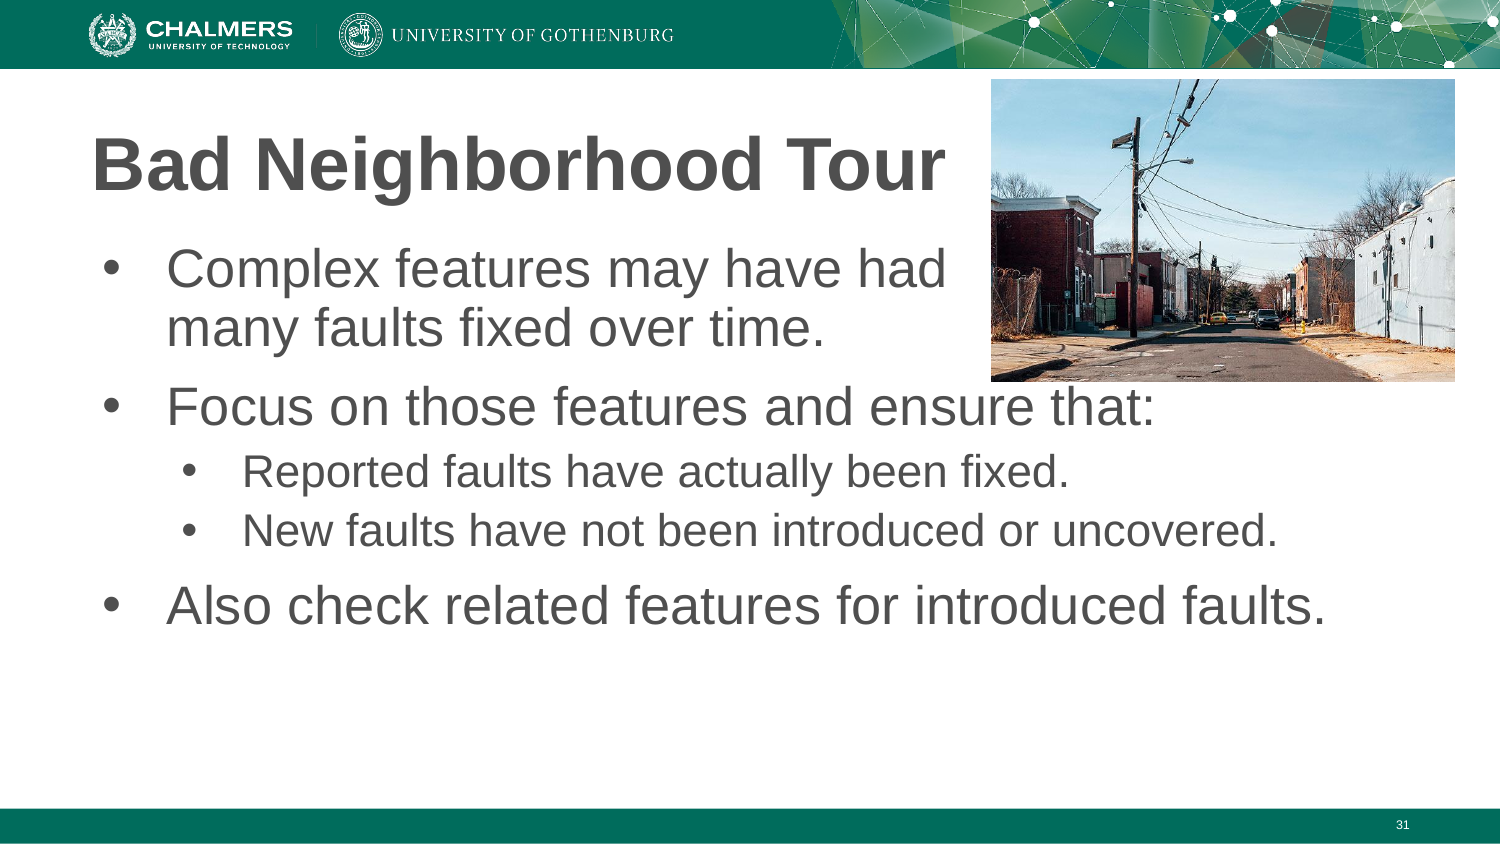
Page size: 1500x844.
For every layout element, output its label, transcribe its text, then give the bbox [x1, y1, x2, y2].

picture [64, 0, 696, 85]
list Complex features may have had many faults fixed over time. Focus on those features and ensure that: Reported faults have actually been fixed. New faults have not been introduced or uncovered. Also check related features for introduced faults. [76, 233, 1426, 782]
title Bad Neighborhood Tour [76, 100, 986, 211]
picture [759, 0, 1500, 68]
picture [991, 78, 1455, 382]
slide_number ‹#› [1074, 809, 1425, 844]
